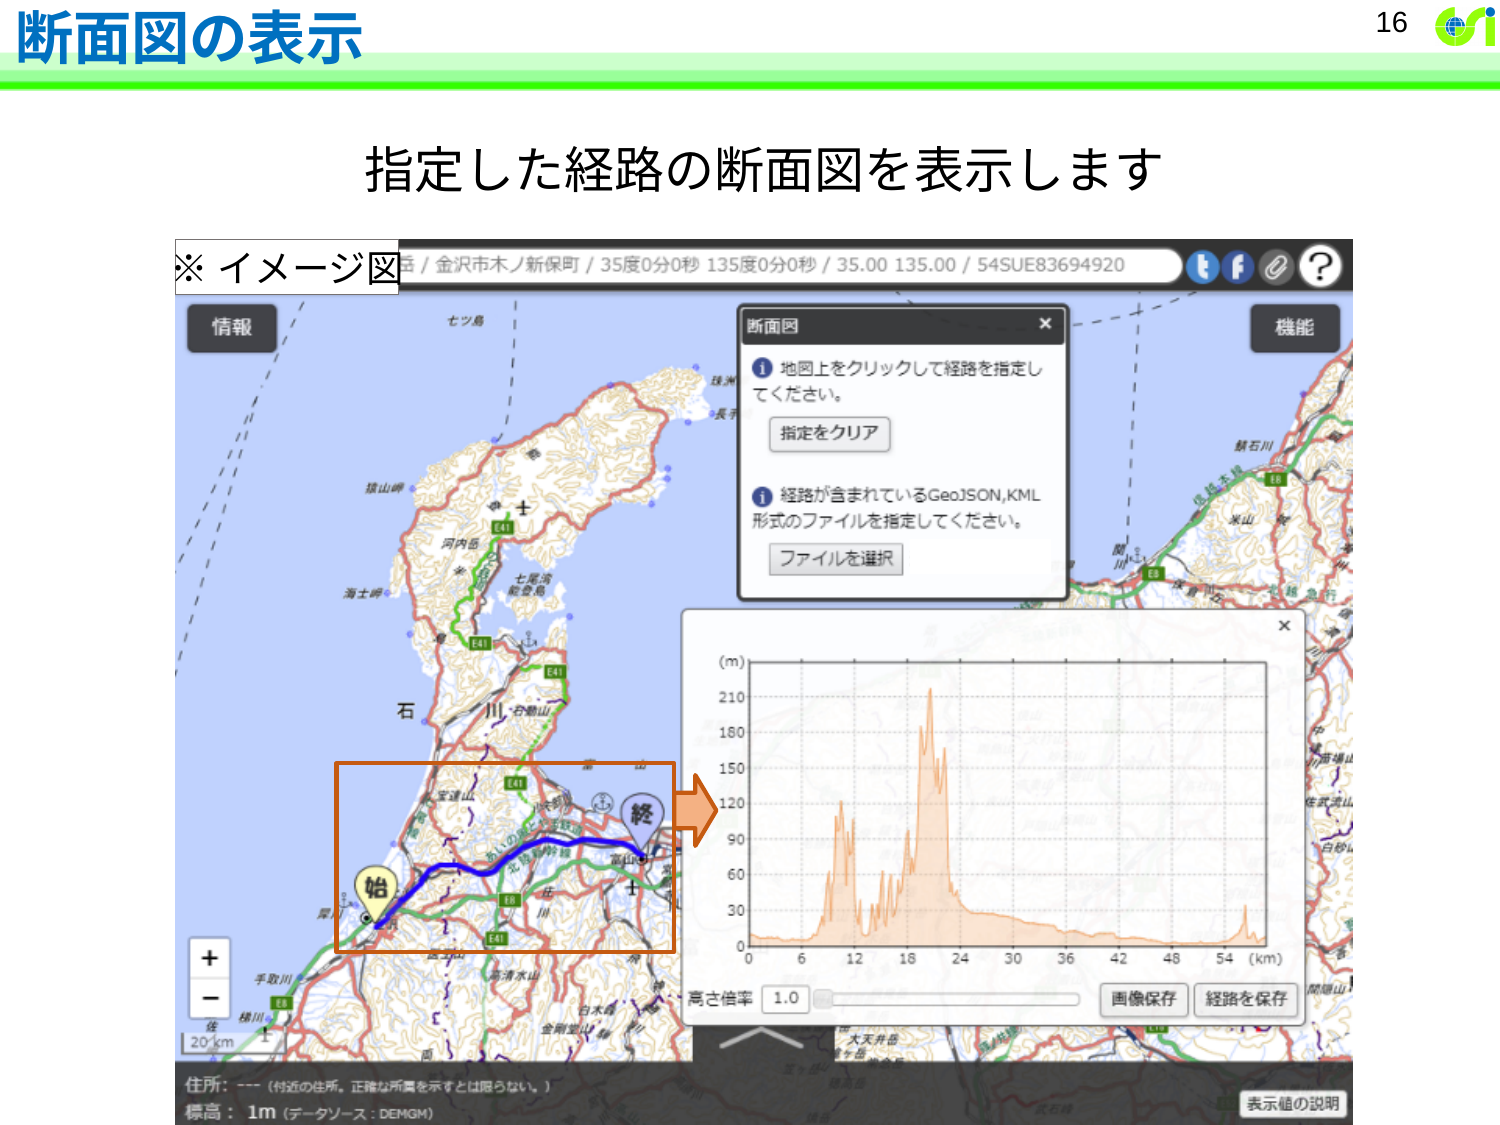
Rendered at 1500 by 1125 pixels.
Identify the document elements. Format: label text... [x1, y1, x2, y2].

slide_number 16 [1072, 0, 1424, 74]
text_box 断面図の表示 [0, 0, 1072, 73]
text_box 指定した経路の断面図を表示します [124, 93, 1405, 244]
picture [0, 0, 1500, 91]
picture [175, 239, 1354, 1125]
